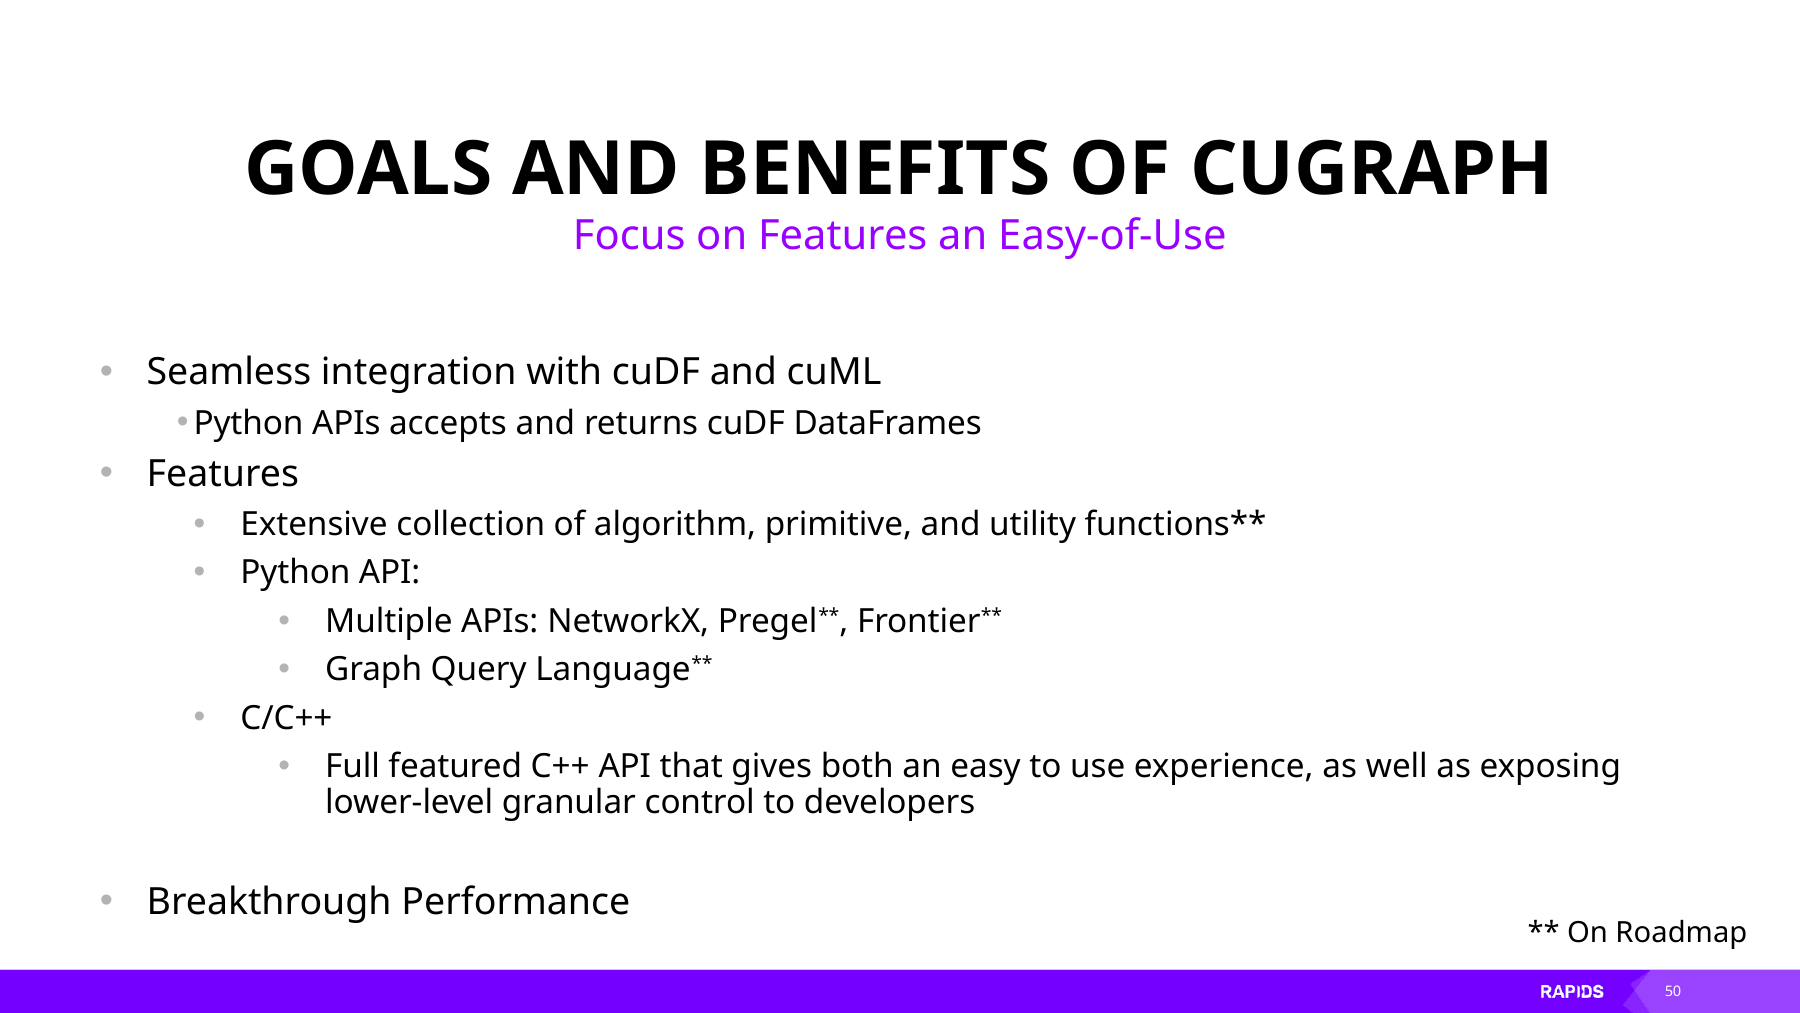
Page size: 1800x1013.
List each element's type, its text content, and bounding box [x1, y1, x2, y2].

picture [0, 0, 1800, 1013]
list Focus on Features an Easy-of-Use [81, 206, 1719, 293]
list Seamless integration with cuDF and cuML Python APIs accepts and returns cuDF DataFrames Features Extensive collection of algorithm, primitive, and utility functions** Python API: Multiple APIs: NetworkX, Pregel**, Frontier** Graph Query Language** C/C++ Full featured C++ API that gives both an easy to use experience, as well as exposing lower-level granular control to developers Breakthrough Performance [84, 345, 1717, 955]
title GOALS AND BENEFITS OF CUGRAPH [81, 120, 1719, 206]
text_box ** On Roadmap [1512, 898, 1793, 965]
